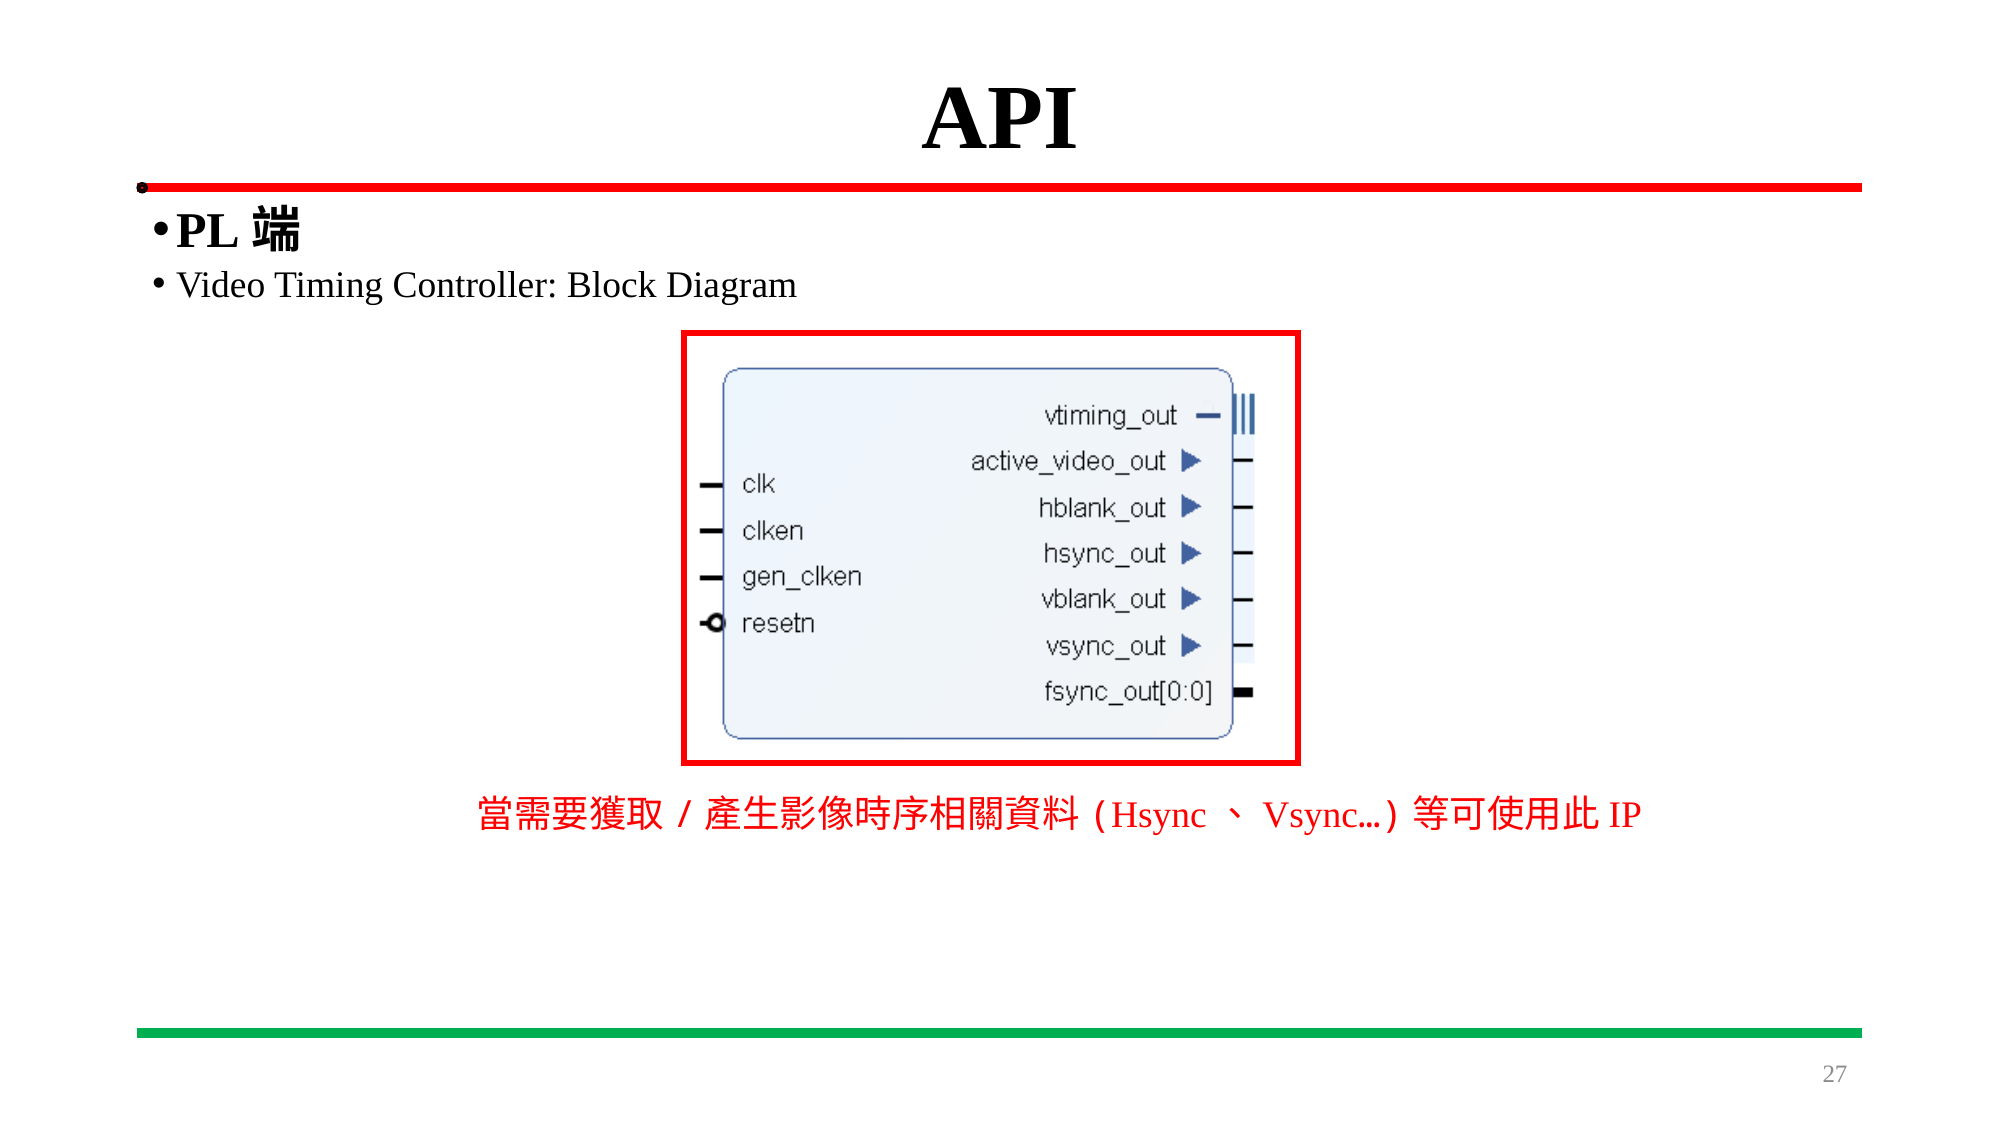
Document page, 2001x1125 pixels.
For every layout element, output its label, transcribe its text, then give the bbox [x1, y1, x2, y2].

slide_number 27 [1412, 1042, 1863, 1103]
text_box [136, 182, 148, 194]
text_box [466, 333, 1652, 843]
list PL端 Video Timing Controller: Block Diagram [137, 197, 1863, 1024]
title API [137, 59, 1863, 178]
